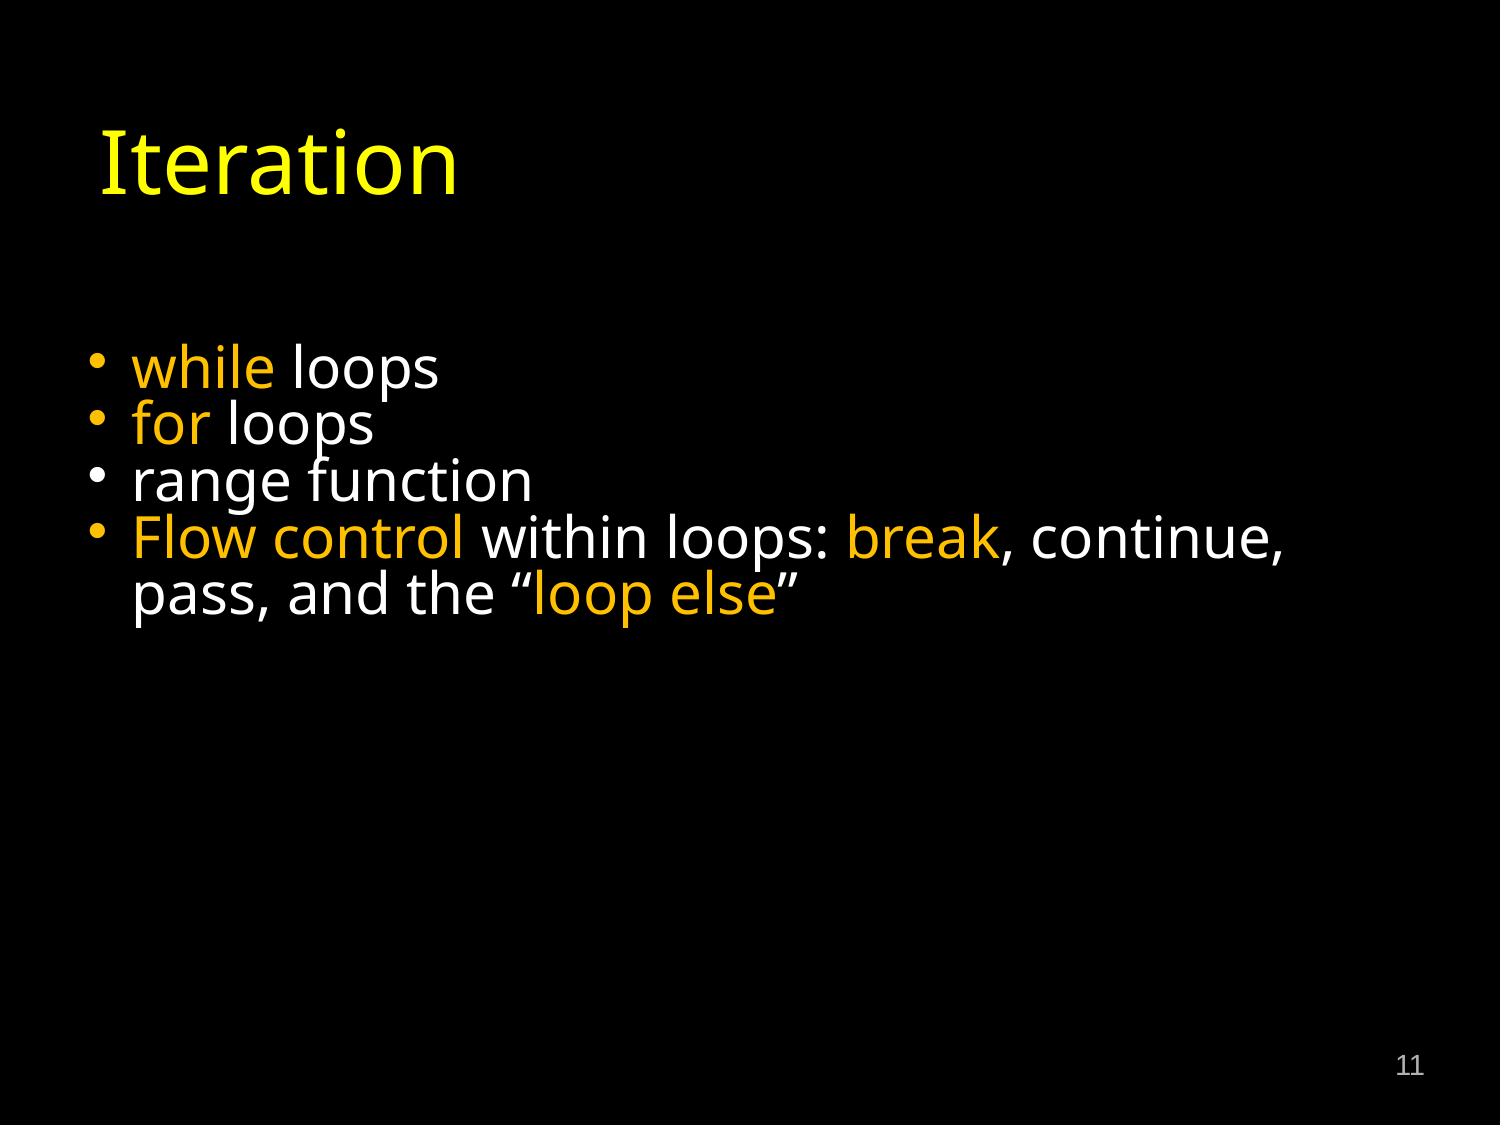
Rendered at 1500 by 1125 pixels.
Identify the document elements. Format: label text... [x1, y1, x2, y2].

slide_number 11 [1080, 1046, 1425, 1092]
title Iteration [99, 125, 1450, 213]
list while loops for loops range function Flow control within loops: break, continue, pass, and the “loop else” [72, 343, 1422, 630]
